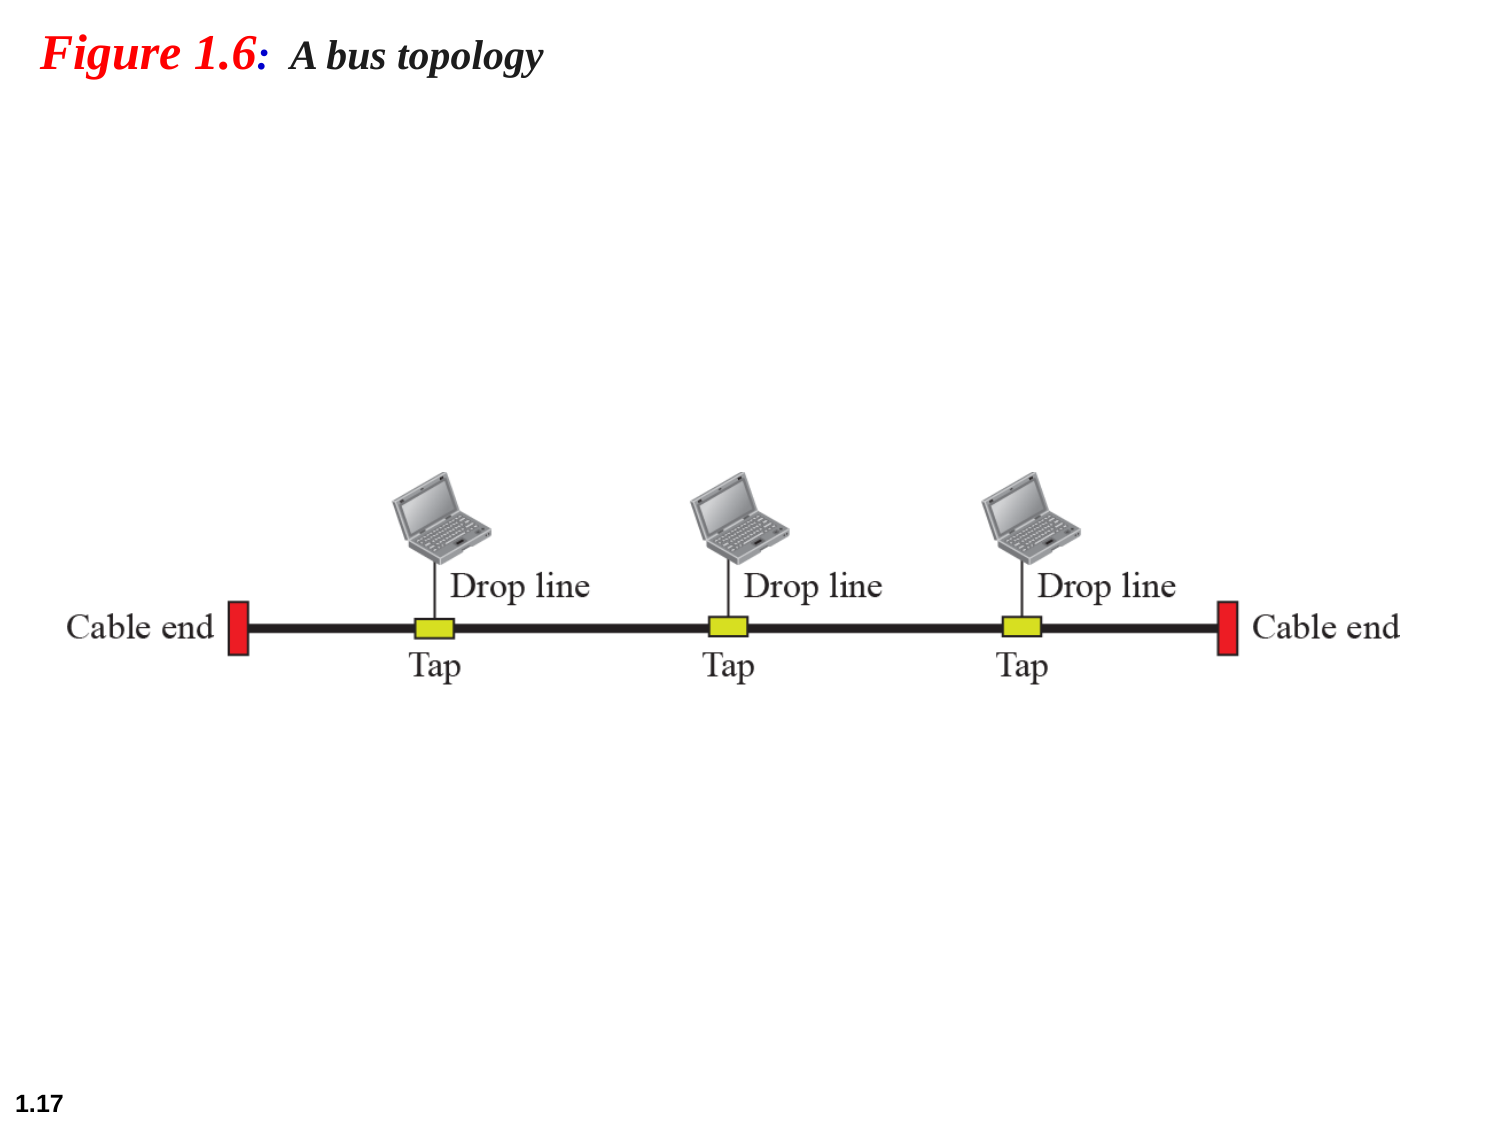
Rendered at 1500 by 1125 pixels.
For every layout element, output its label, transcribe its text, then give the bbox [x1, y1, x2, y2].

text_box Figure 1.6: A bus topology [24, 12, 1500, 88]
picture [65, 471, 1401, 688]
text_box 1.17 [0, 1049, 313, 1125]
